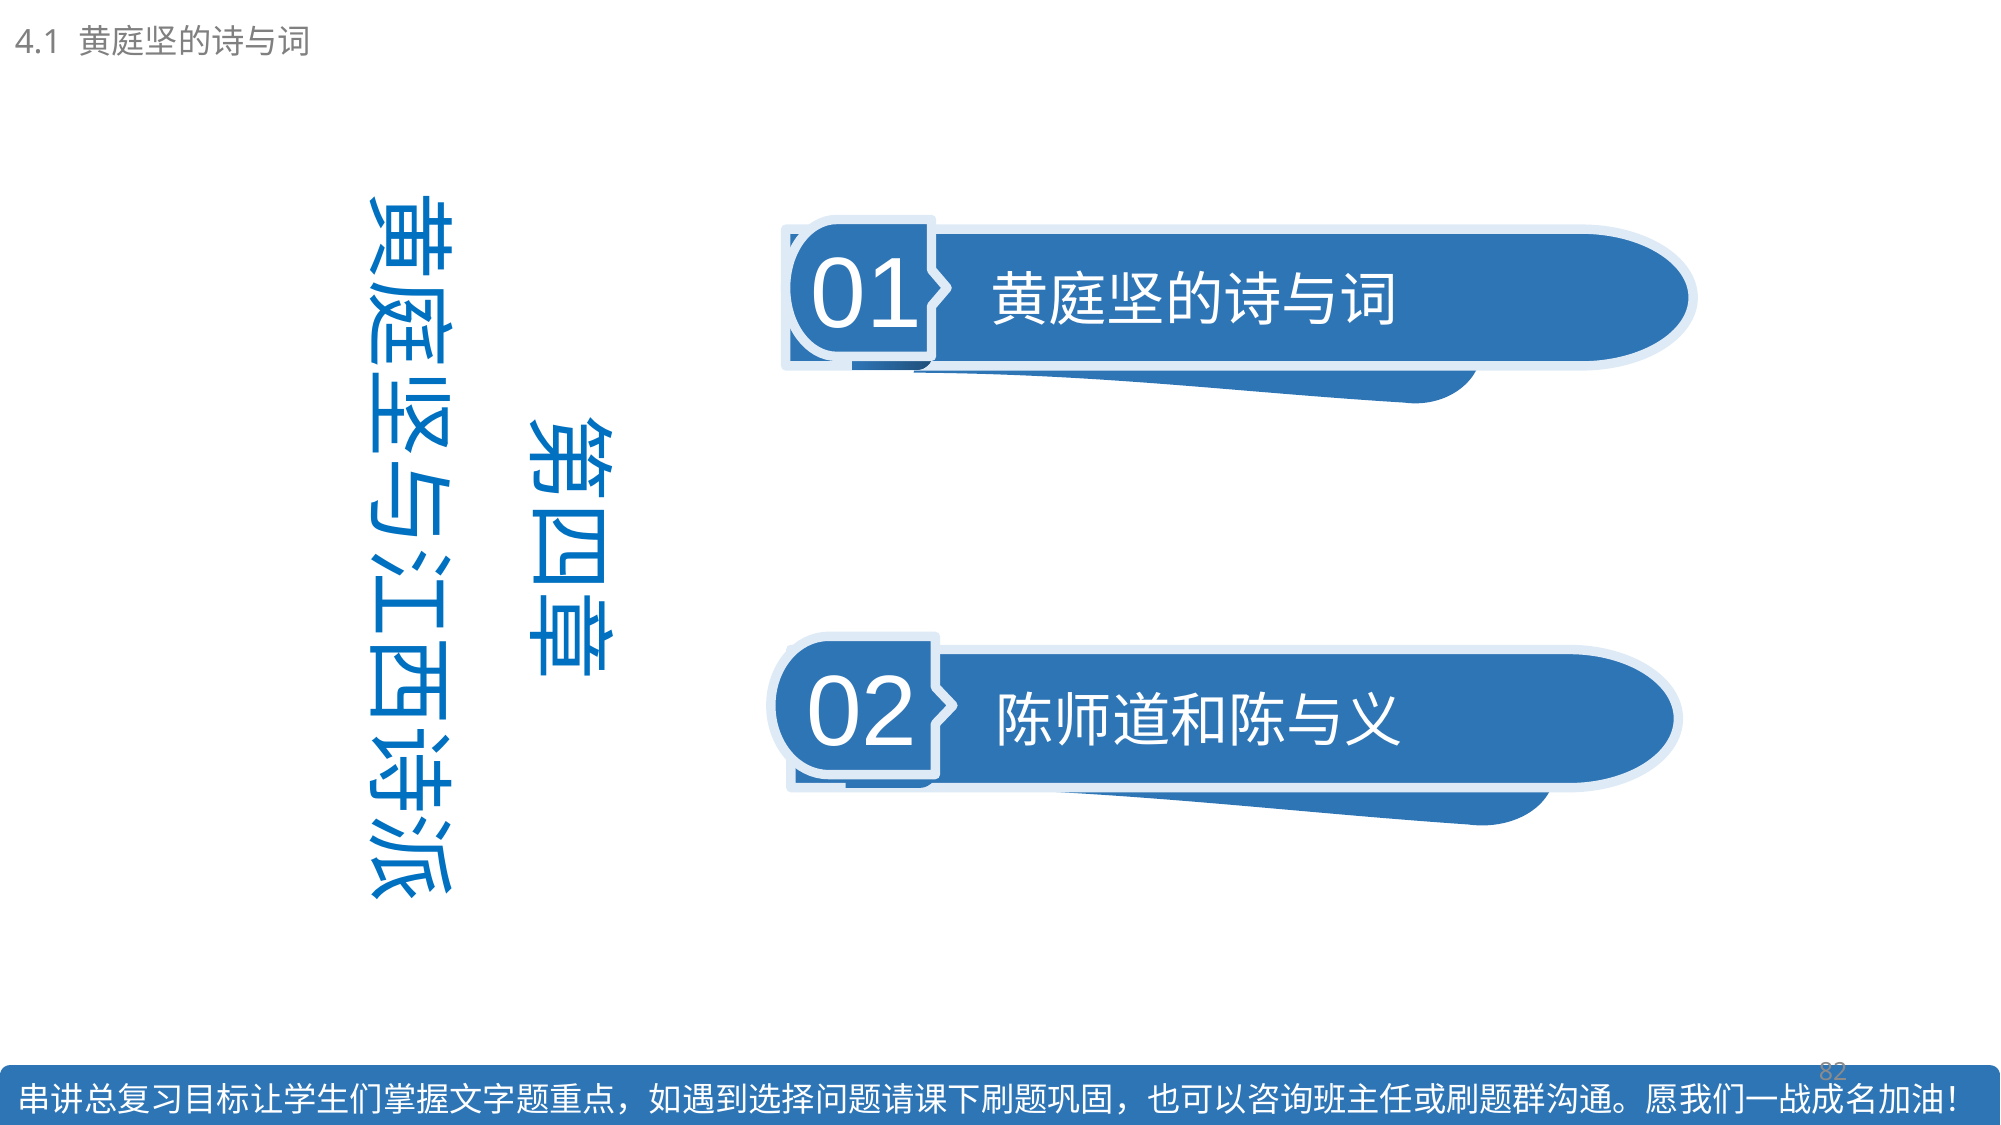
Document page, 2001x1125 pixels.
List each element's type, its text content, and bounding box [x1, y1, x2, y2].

text_box 第四章 黄庭坚与江西诗派 [334, 105, 688, 989]
text_box 4.1 黄庭坚的诗与词 [0, 13, 707, 68]
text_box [785, 219, 1694, 411]
slide_number 82 [1412, 1042, 1863, 1103]
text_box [770, 636, 1679, 829]
